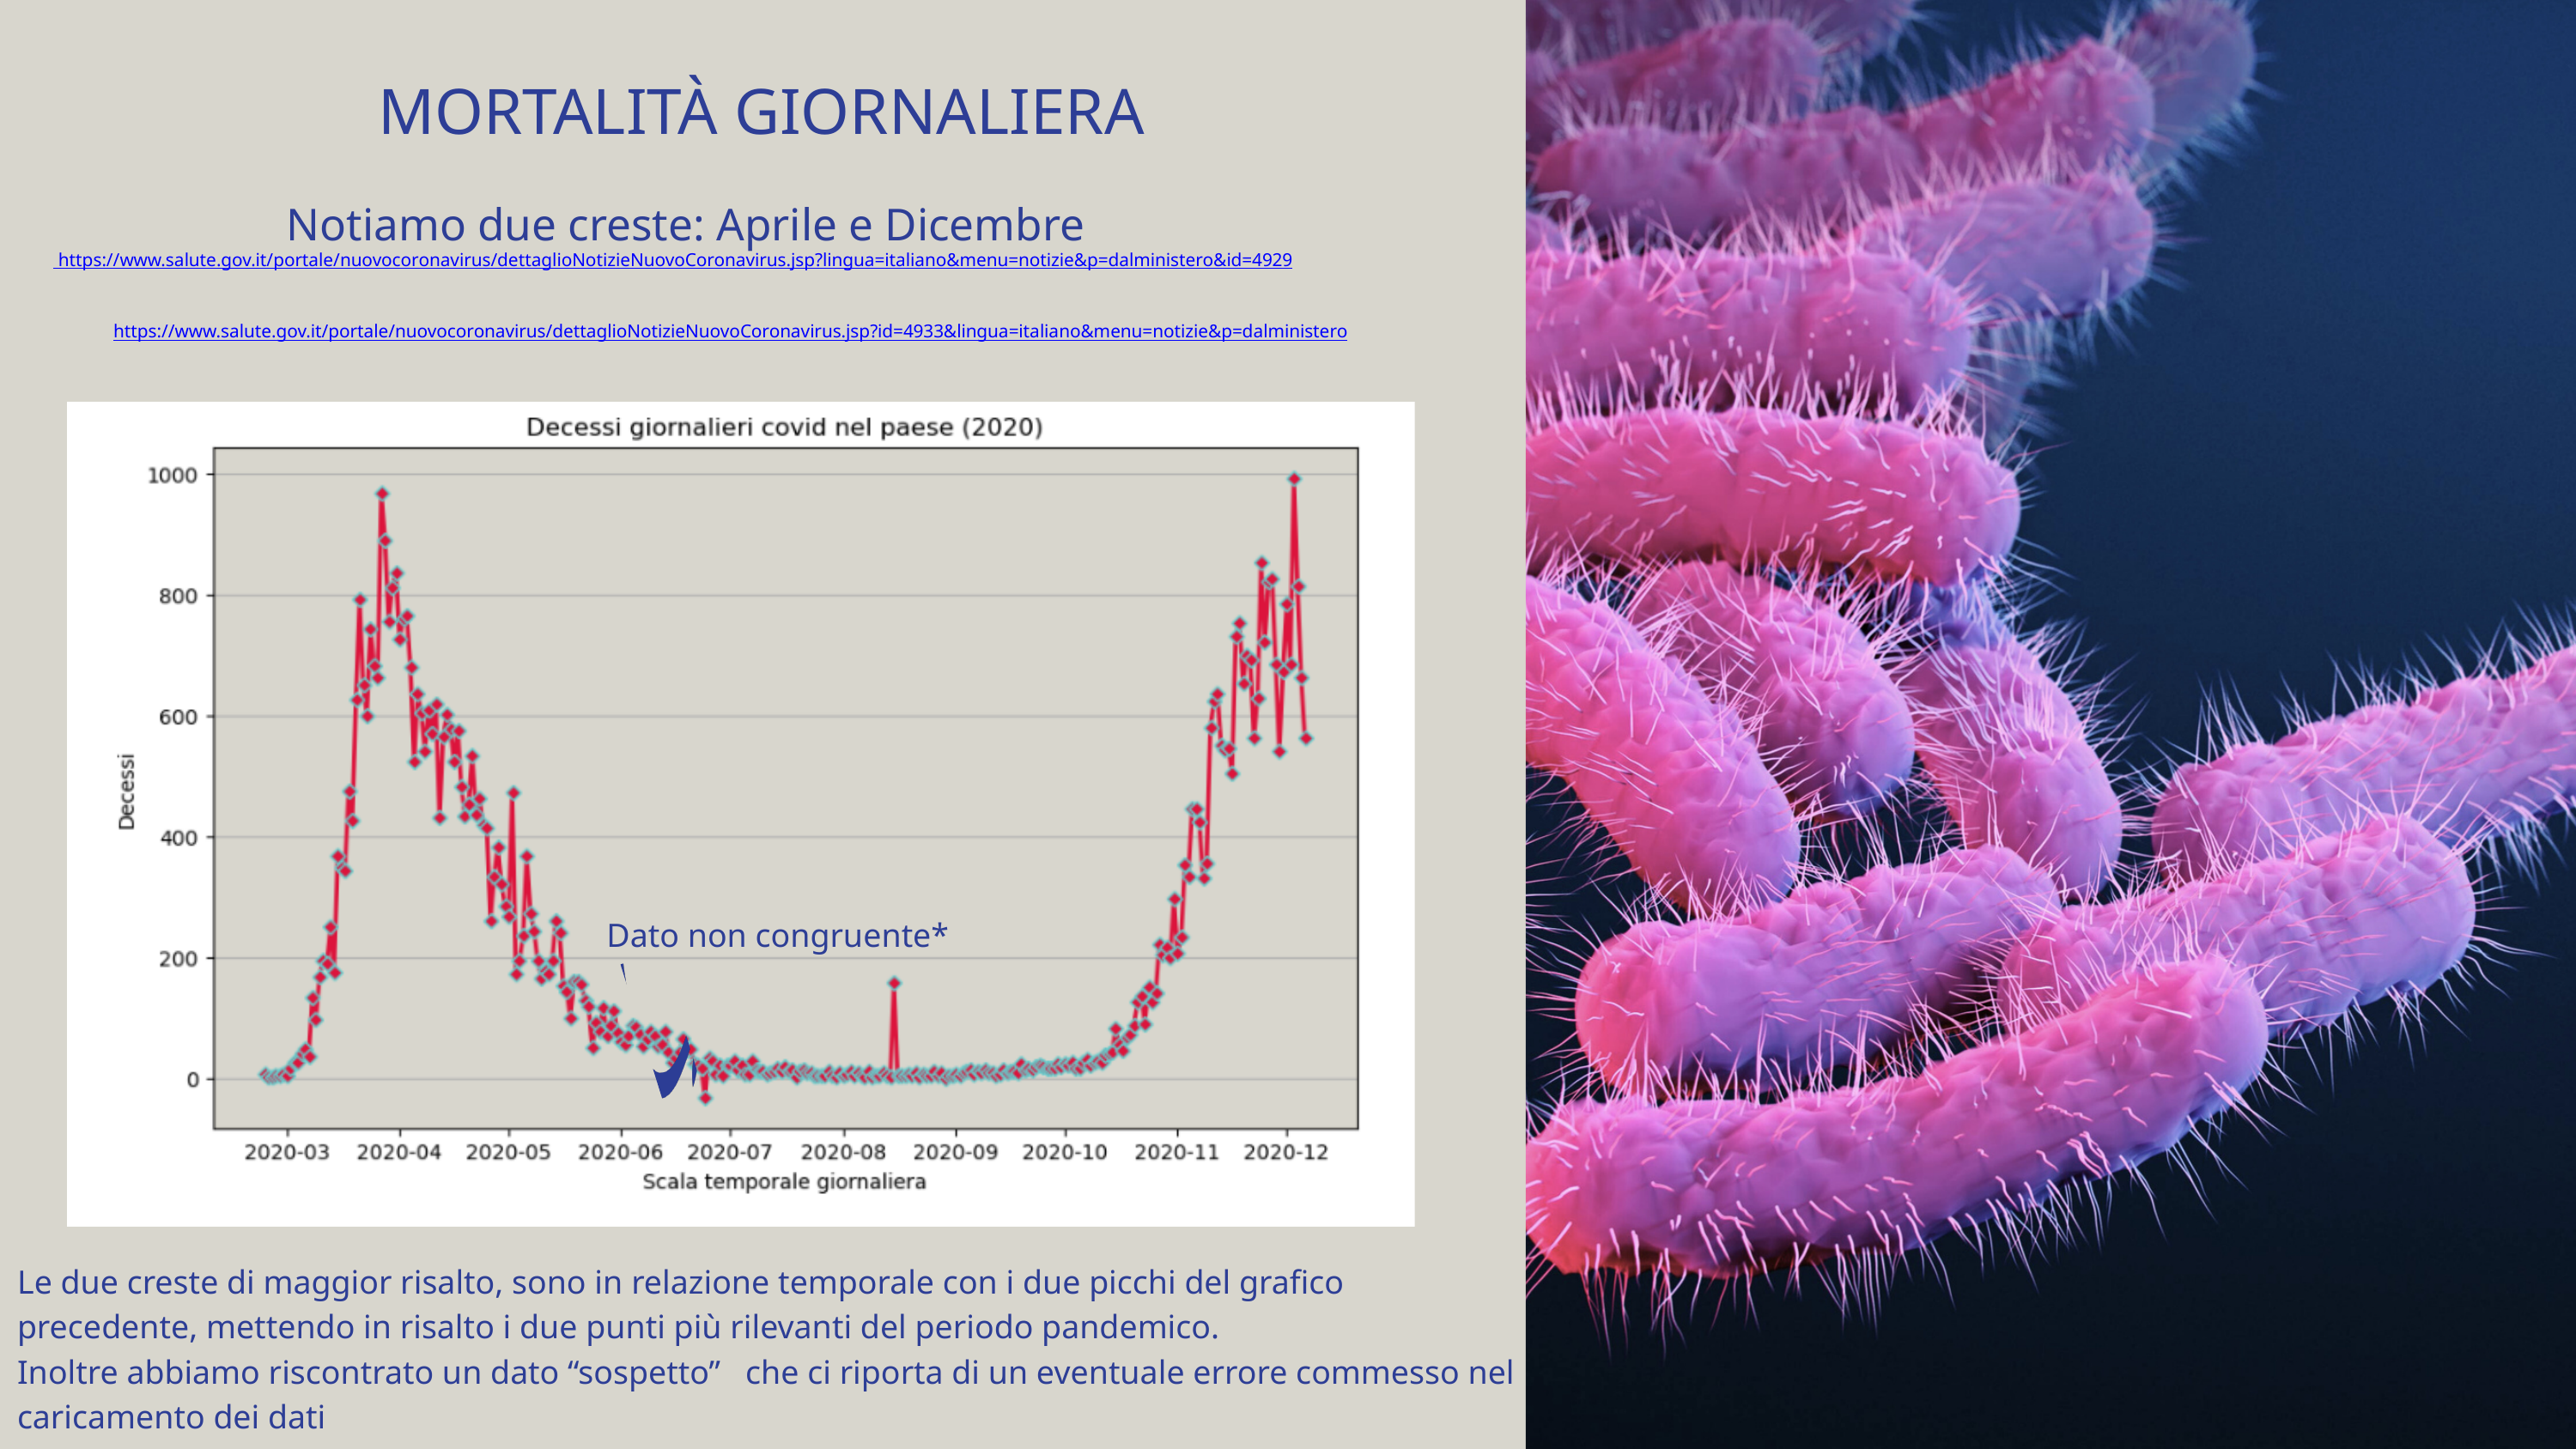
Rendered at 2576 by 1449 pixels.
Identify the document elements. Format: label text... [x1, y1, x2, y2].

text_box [1525, 0, 2576, 1449]
text_box https://www.salute.gov.it/portale/nuovocoronavirus/dettaglioNotizieNuovoCoronavirus.jsp?id=4933&lingua=italiano&menu=notizie&p=dalministero [46, 324, 1415, 345]
text_box MORTALITÀ GIORNALIERA [0, 70, 1520, 148]
text_box [67, 402, 1415, 1227]
text_box Notiamo due creste: Aprile e Dicembre [286, 195, 1393, 247]
text_box https://www.salute.gov.it/portale/nuovocoronavirus/dettaglioNotizieNuovoCoronavirus.jsp?lingua=italiano&menu=notizie&p=dalministero&id=4929 [53, 247, 1429, 273]
text_box Le due creste di maggior risalto, sono in relazione temporale con i due picchi del grafico precedente, mettendo in risalto i due punti più rilevanti del periodo pandemico. Inoltre abbiamo riscontrato un dato “sospetto” che ci riporta di un eventuale errore commesso nel caricamento dei dati [17, 1255, 1520, 1436]
text_box [620, 955, 704, 1105]
text_box Dato non congruente* [606, 908, 992, 955]
